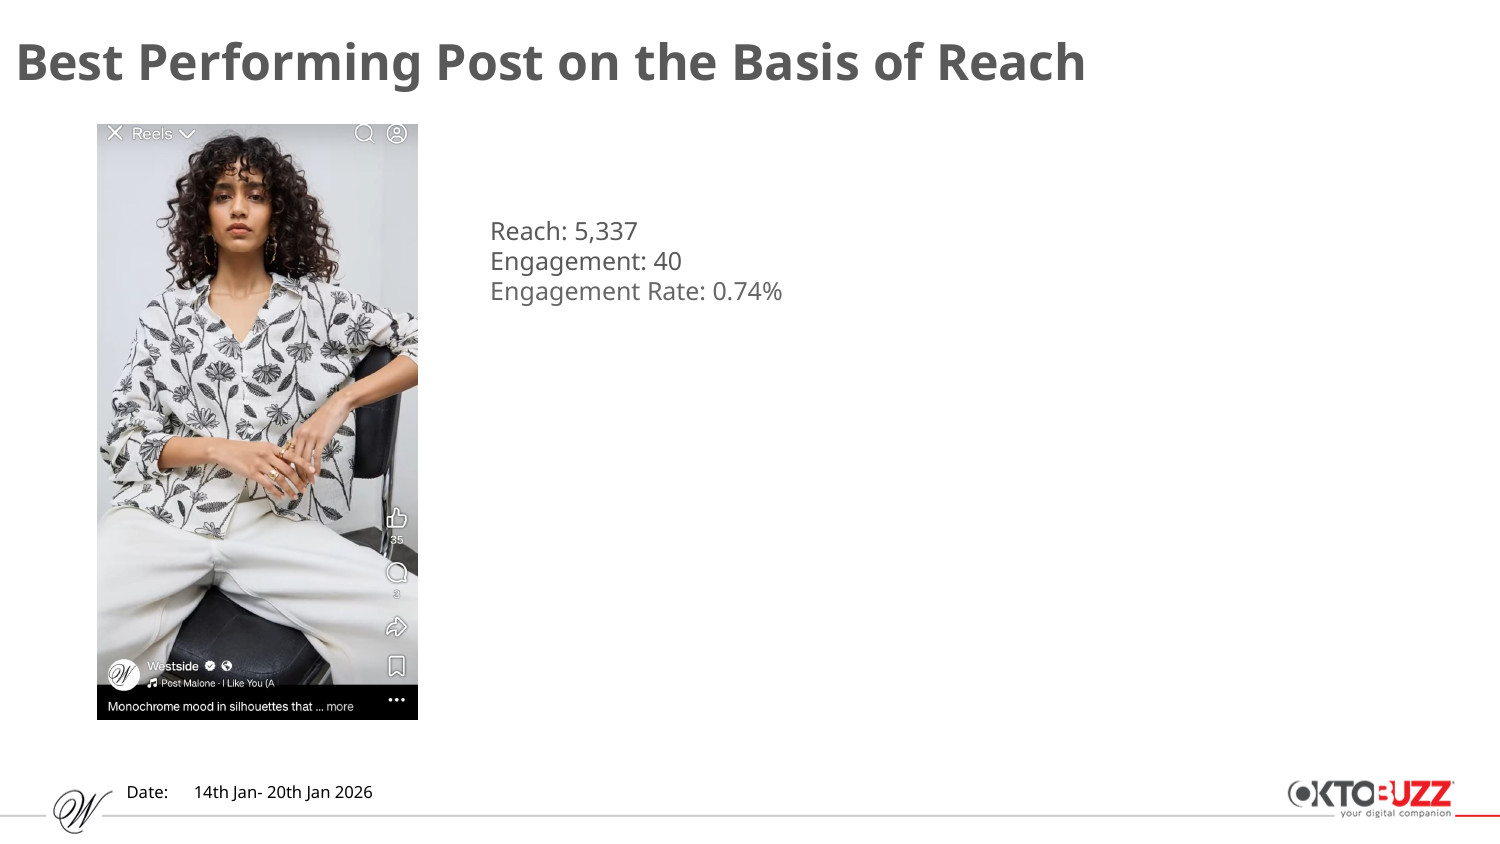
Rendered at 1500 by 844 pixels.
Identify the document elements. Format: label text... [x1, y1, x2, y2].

picture [0, 0, 1500, 844]
text_box Best Performing Post on the Basis of Reach [0, 0, 1398, 128]
text_box Date: 14th Jan- 20th Jan 2026 [111, 761, 539, 822]
text_box Reach: 5,337 Engagement: 40 Engagement Rate: 0.74% [475, 200, 850, 346]
